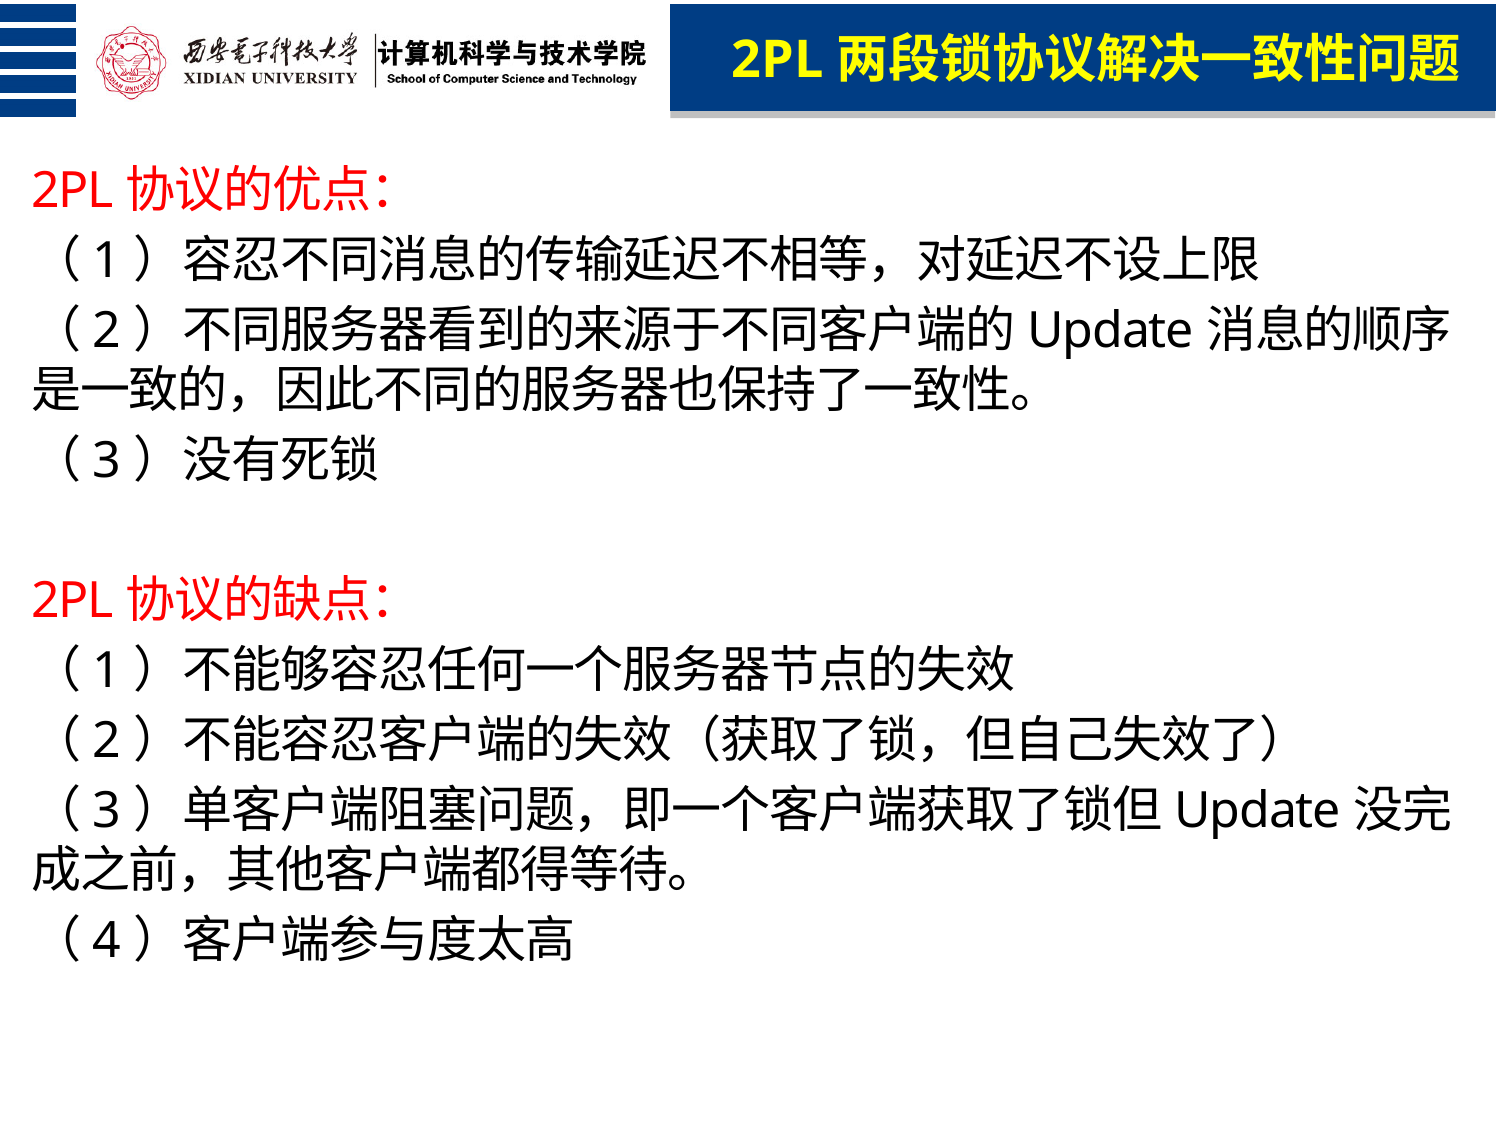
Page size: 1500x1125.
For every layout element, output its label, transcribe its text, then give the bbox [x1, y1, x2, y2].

picture [0, 4, 1496, 117]
text_box 2PL两段锁协议解决一致性问题 [662, 24, 1475, 88]
text_box 2PL协议的优点： （1）容忍不同消息的传输延迟不相等，对延迟不设上限 （2）不同服务器看到的来源于不同客户端的Update消息的顺序是一致的，因此不同的服务器也保持了一致性。 （3）没有死锁 2PL协议的缺点： （1）不能够容忍任何一个服务器节点的失效 （2）不能容忍客户端的失效（获取了锁，但自己失效了） （3）单客户端阻塞问题，即一个客户端获取了锁但Update没完成之前，其他客户端都得等待。 （4）客户端参与度太高 [25, 151, 1463, 1075]
